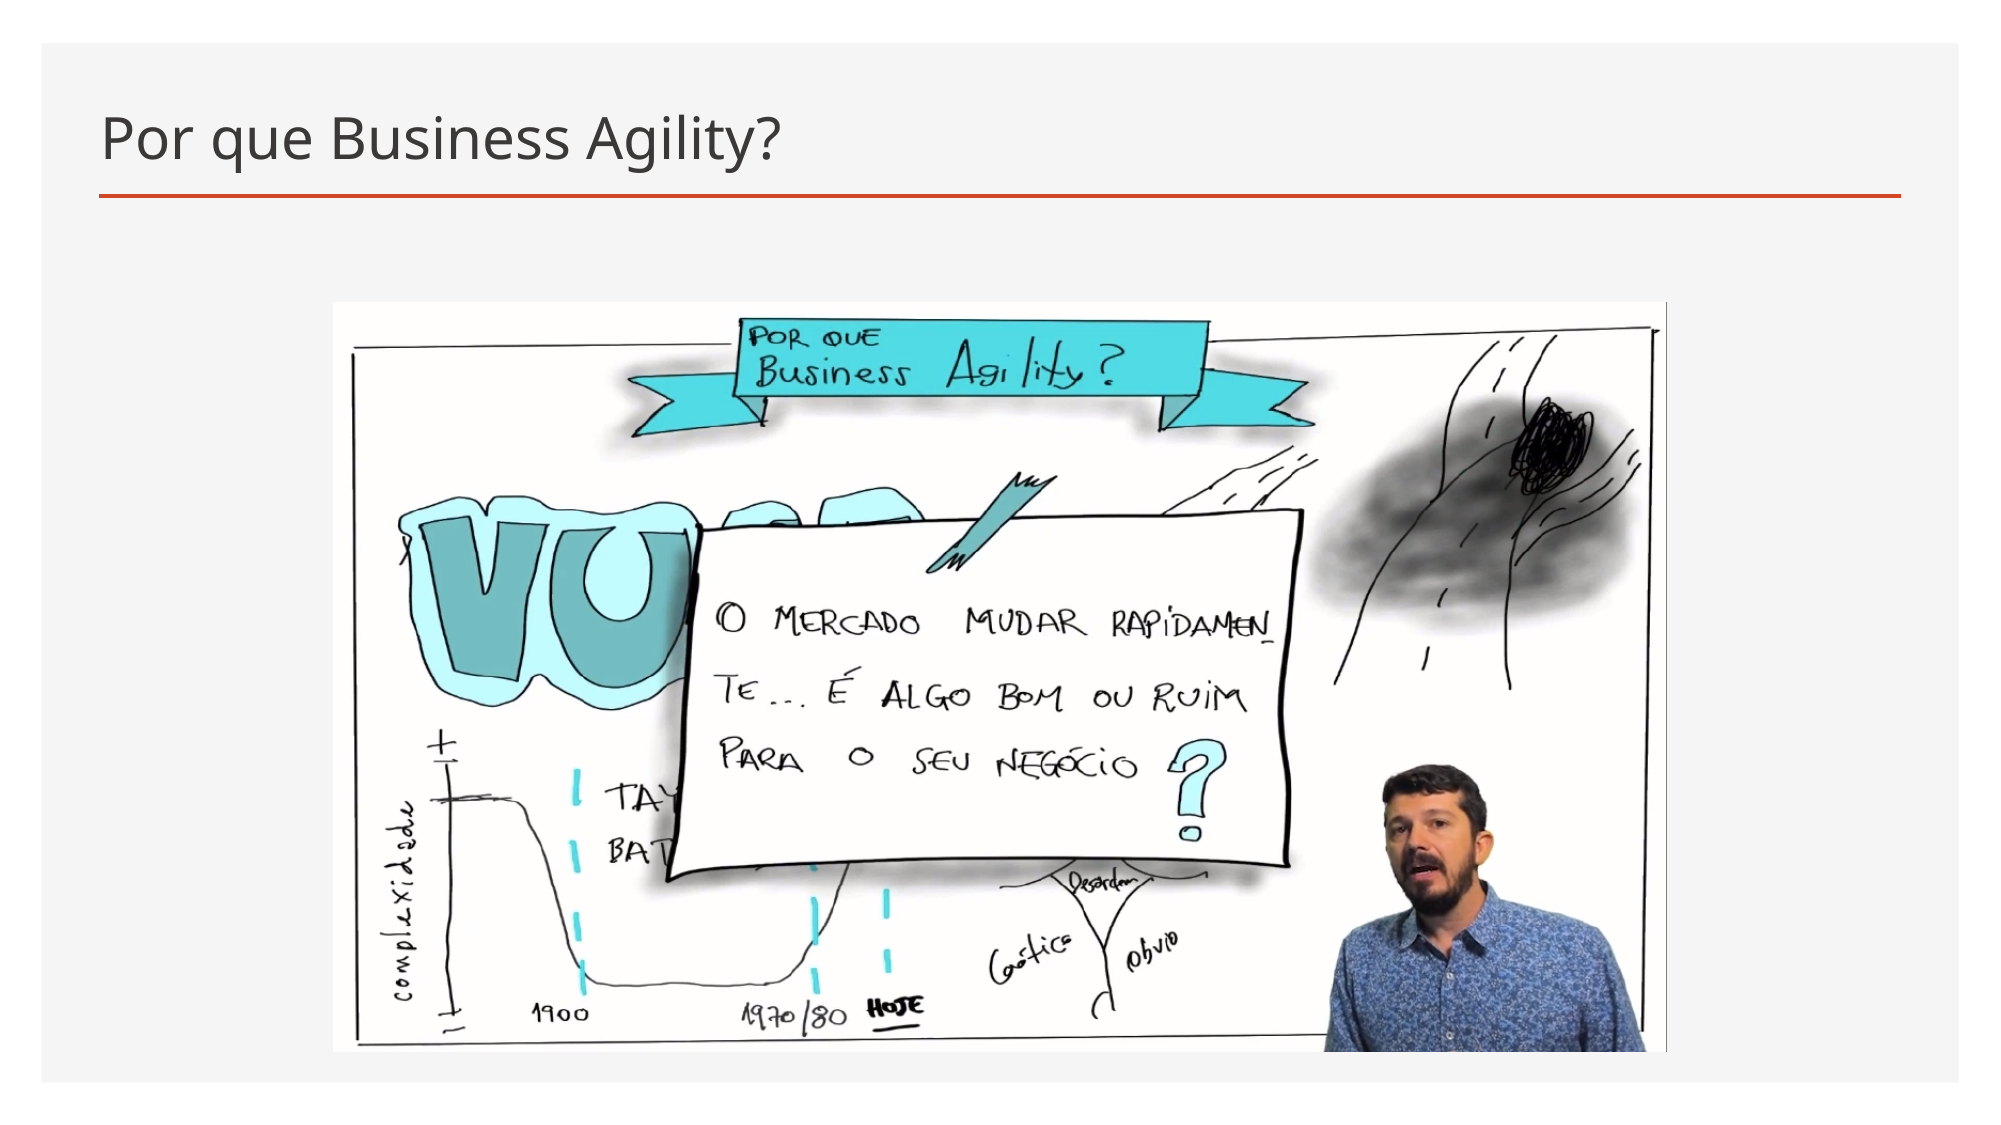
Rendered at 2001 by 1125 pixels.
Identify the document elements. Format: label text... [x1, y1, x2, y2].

picture [333, 302, 1667, 1052]
title Por que Business Agility? [85, 73, 1214, 179]
